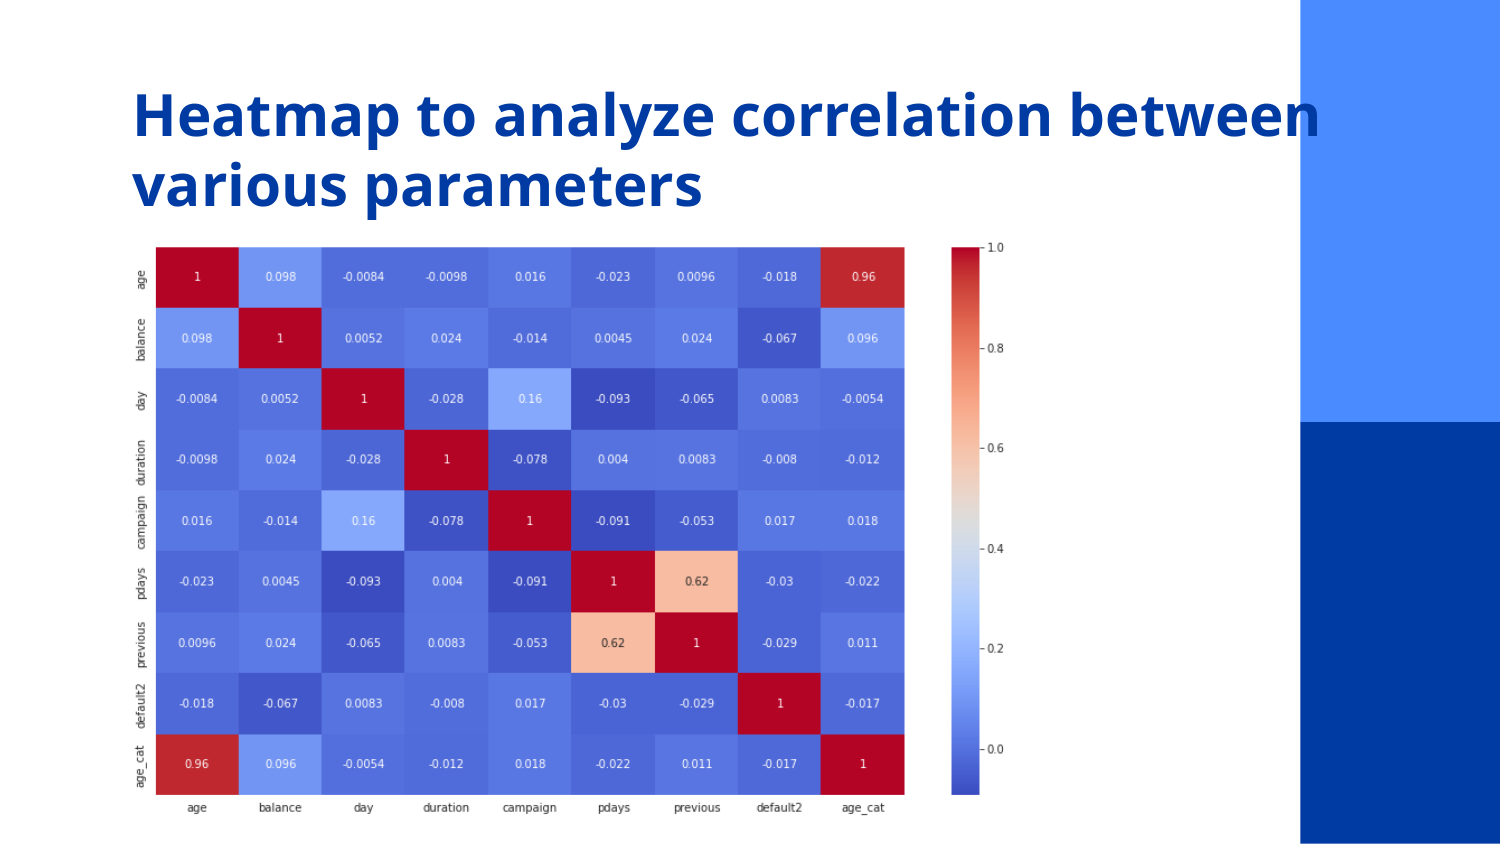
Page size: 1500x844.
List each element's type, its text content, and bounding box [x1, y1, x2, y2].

picture [128, 235, 1012, 823]
title Heatmap to analyze correlation between various parameters [117, 62, 1383, 169]
